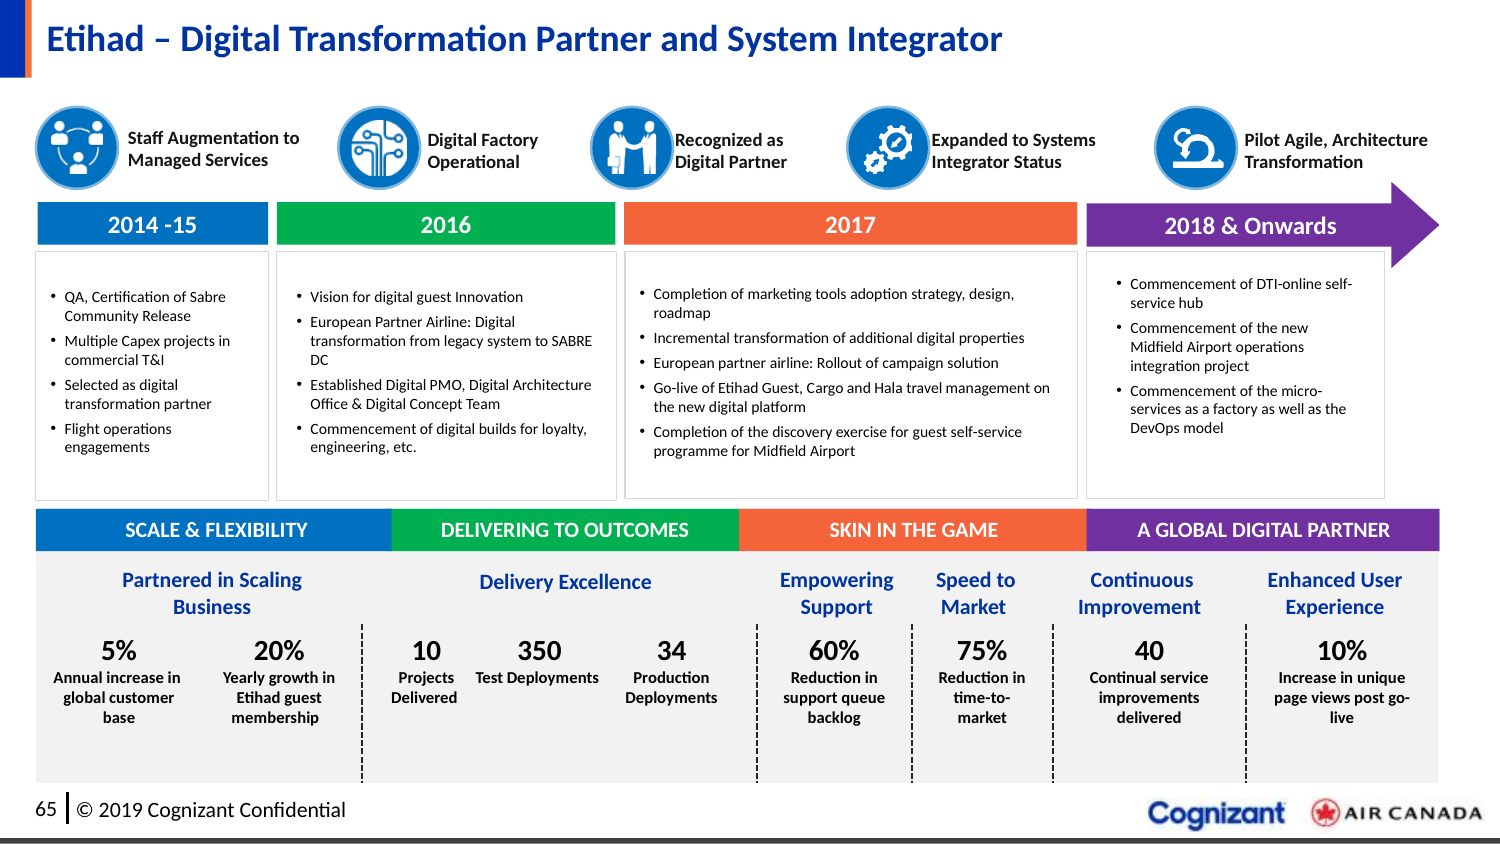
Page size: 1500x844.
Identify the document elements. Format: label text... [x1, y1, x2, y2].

title Etihad – Digital Transformation Partner and System Integrator [31, 0, 1500, 78]
picture [1147, 797, 1485, 833]
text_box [35, 108, 1465, 783]
